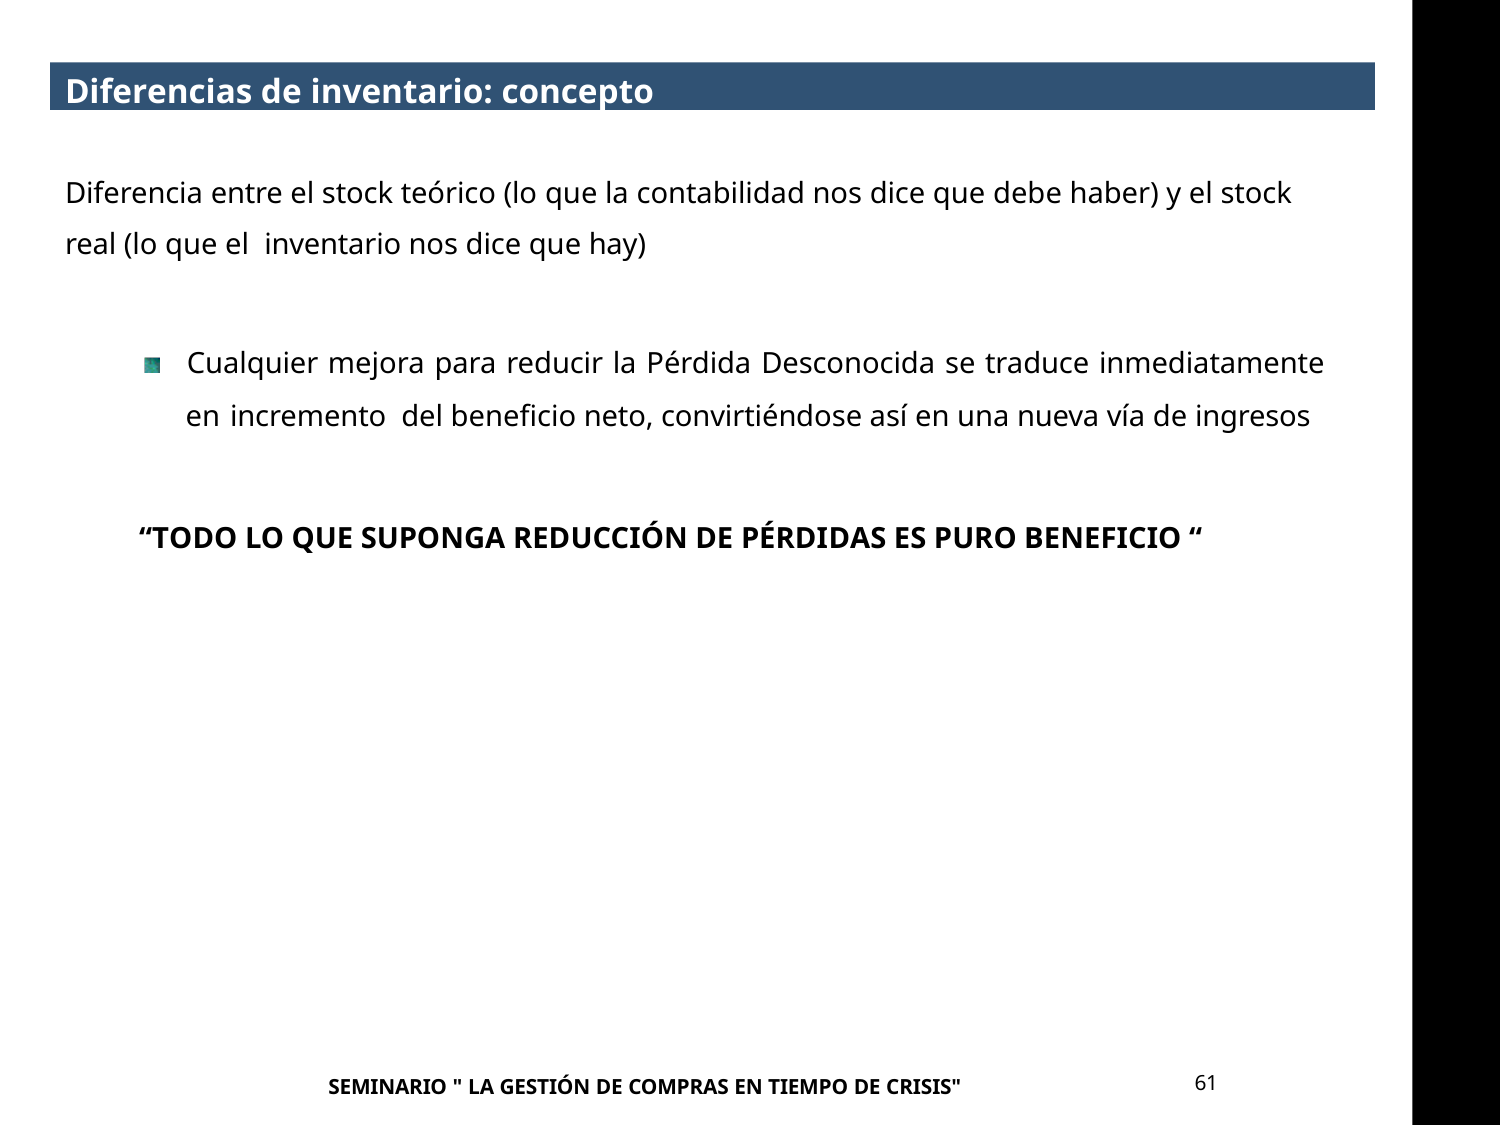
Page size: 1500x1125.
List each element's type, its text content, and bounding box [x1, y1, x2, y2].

text_box Diferencia entre el stock teórico (lo que la contabilidad nos dice que debe haber) y el stock real (lo que el inventario nos dice que hay) Cualquier mejora para reducir la Pérdida Desconocida se traduce inmediatamente en incremento del beneficio neto, convirtiéndose así en una nueva vía de ingresos “TODO LO QUE SUPONGA REDUCCIÓN DE PÉRDIDAS ES PURO BENEFICIO “ [62, 155, 1363, 555]
footer SEMINARIO " LA GESTIÓN DE COMPRAS EN TIEMPO DE CRISIS" [326, 1073, 1008, 1125]
slide_number 60 [1177, 1068, 1224, 1125]
text_box Diferencias de inventario: concepto [50, 62, 1375, 110]
picture [139, 353, 160, 374]
